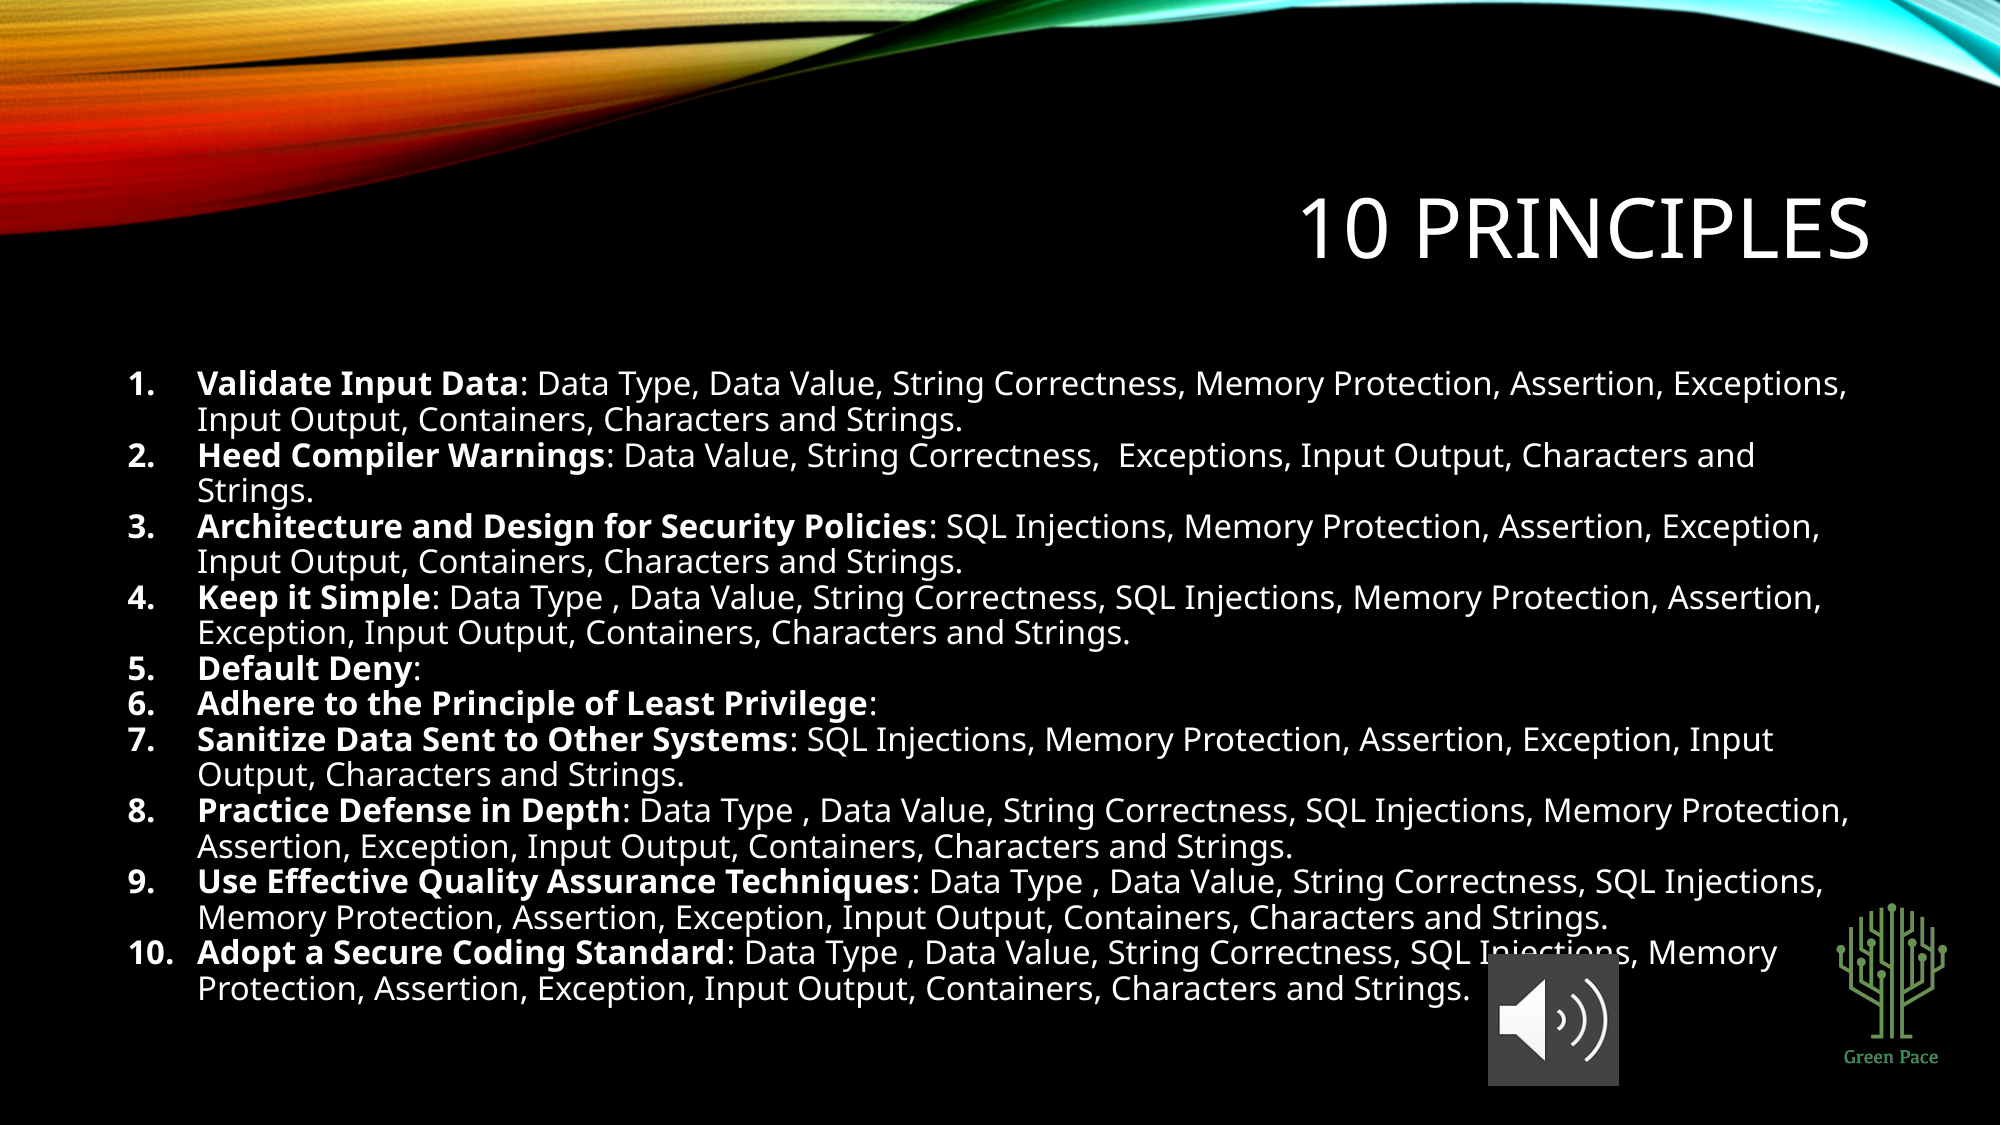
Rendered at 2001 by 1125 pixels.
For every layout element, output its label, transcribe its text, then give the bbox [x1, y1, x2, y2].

list Validate Input Data: Data Type, Data Value, String Correctness, Memory Protection, Assertion, Exceptions, Input Output, Containers, Characters and Strings. Heed Compiler Warnings: Data Value, String Correctness, Exceptions, Input Output, Characters and Strings. Architecture and Design for Security Policies: SQL Injections, Memory Protection, Assertion, Exception, Input Output, Containers, Characters and Strings. Keep it Simple: Data Type , Data Value, String Correctness, SQL Injections, Memory Protection, Assertion, Exception, Input Output, Containers, Characters and Strings. Default Deny: Adhere to the Principle of Least Privilege: Sanitize Data Sent to Other Systems: SQL Injections, Memory Protection, Assertion, Exception, Input Output, Characters and Strings. Practice Defense in Depth: Data Type , Data Value, String Correctness, SQL Injections, Memory Protection, Assertion, Exception, Input Output, Containers, Characters and Strings. Use Effective Quality Assurance Techniques: Data Type , Data Value, String Correctness, SQL Injections, Memory Protection, Assertion, Exception, Input Output, Containers, Characters and Strings. Adopt a Secure Coding Standard: Data Type , Data Value, String Correctness, SQL Injections, Memory Protection, Assertion, Exception, Input Output, Containers, Characters and Strings. [112, 360, 1888, 1021]
picture [1817, 892, 1964, 1082]
picture [1486, 953, 1621, 1087]
title 10 PRINCIPLES [474, 125, 1888, 338]
picture [0, 0, 2000, 237]
